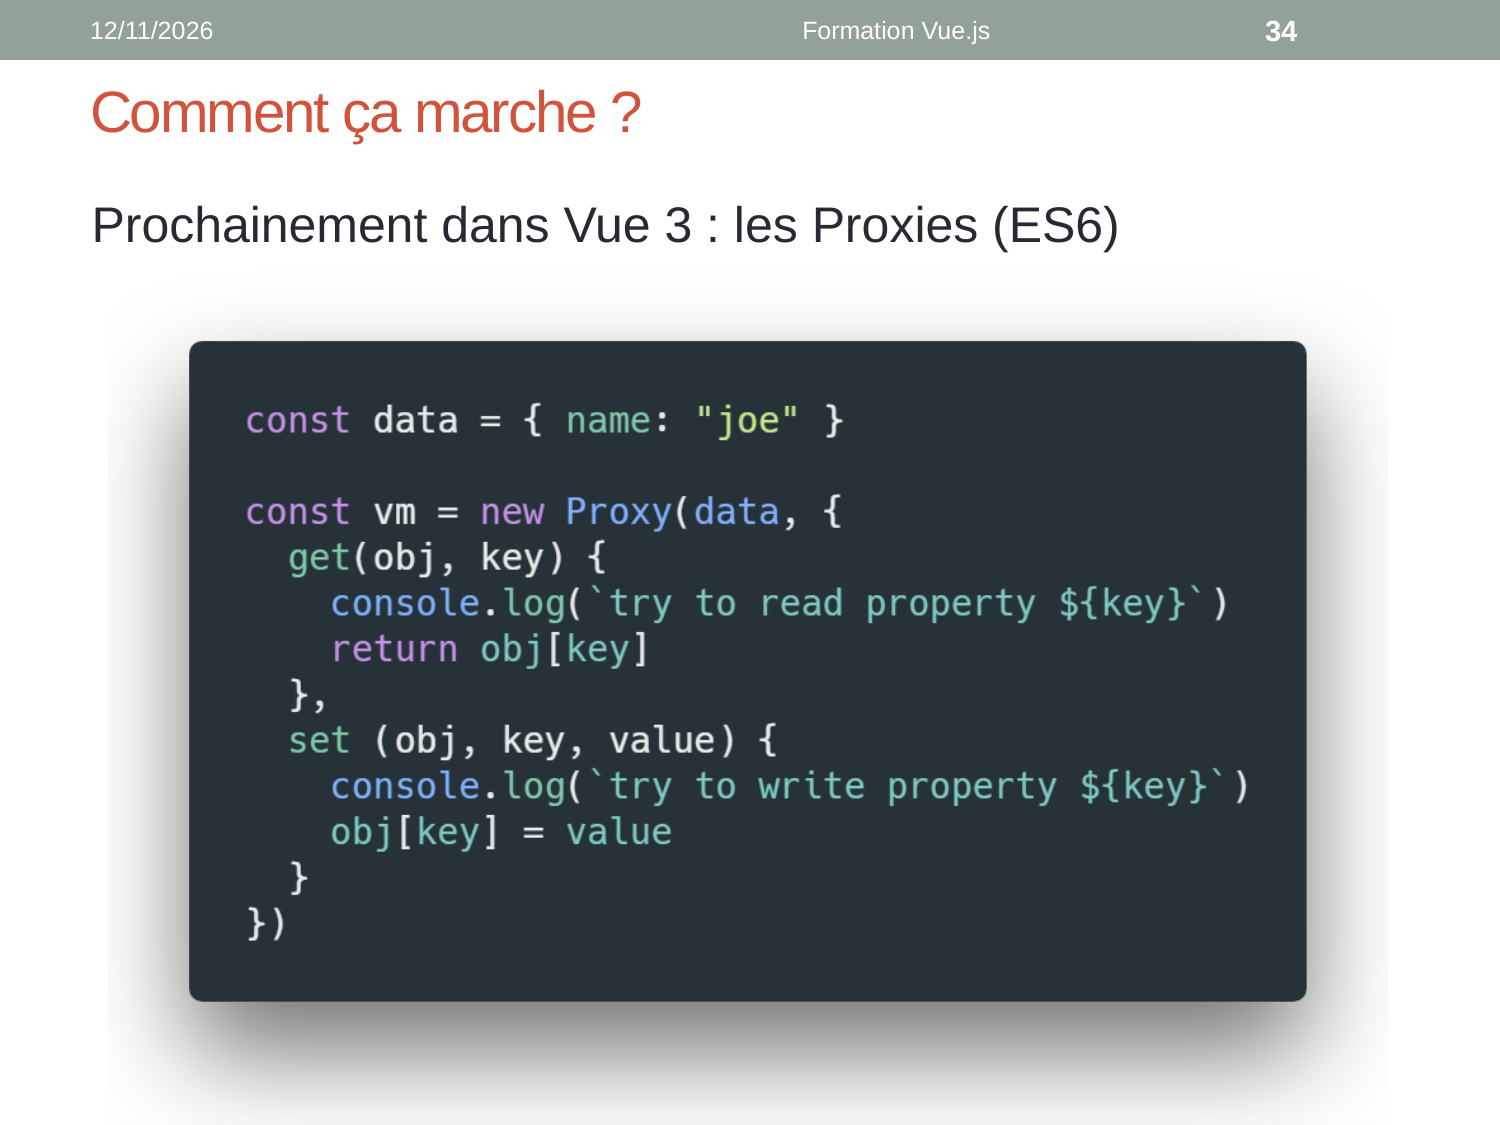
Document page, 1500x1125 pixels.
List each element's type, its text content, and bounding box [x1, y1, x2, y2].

picture [107, 218, 1389, 1125]
footer Formation Vue.js [562, 3, 1238, 57]
list Prochainement dans Vue 3 : les Proxies (ES6) [76, 184, 1427, 284]
slide_number 34 [1250, 3, 1425, 57]
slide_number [75, 3, 550, 57]
title Comment ça marche ? [75, 45, 1425, 173]
